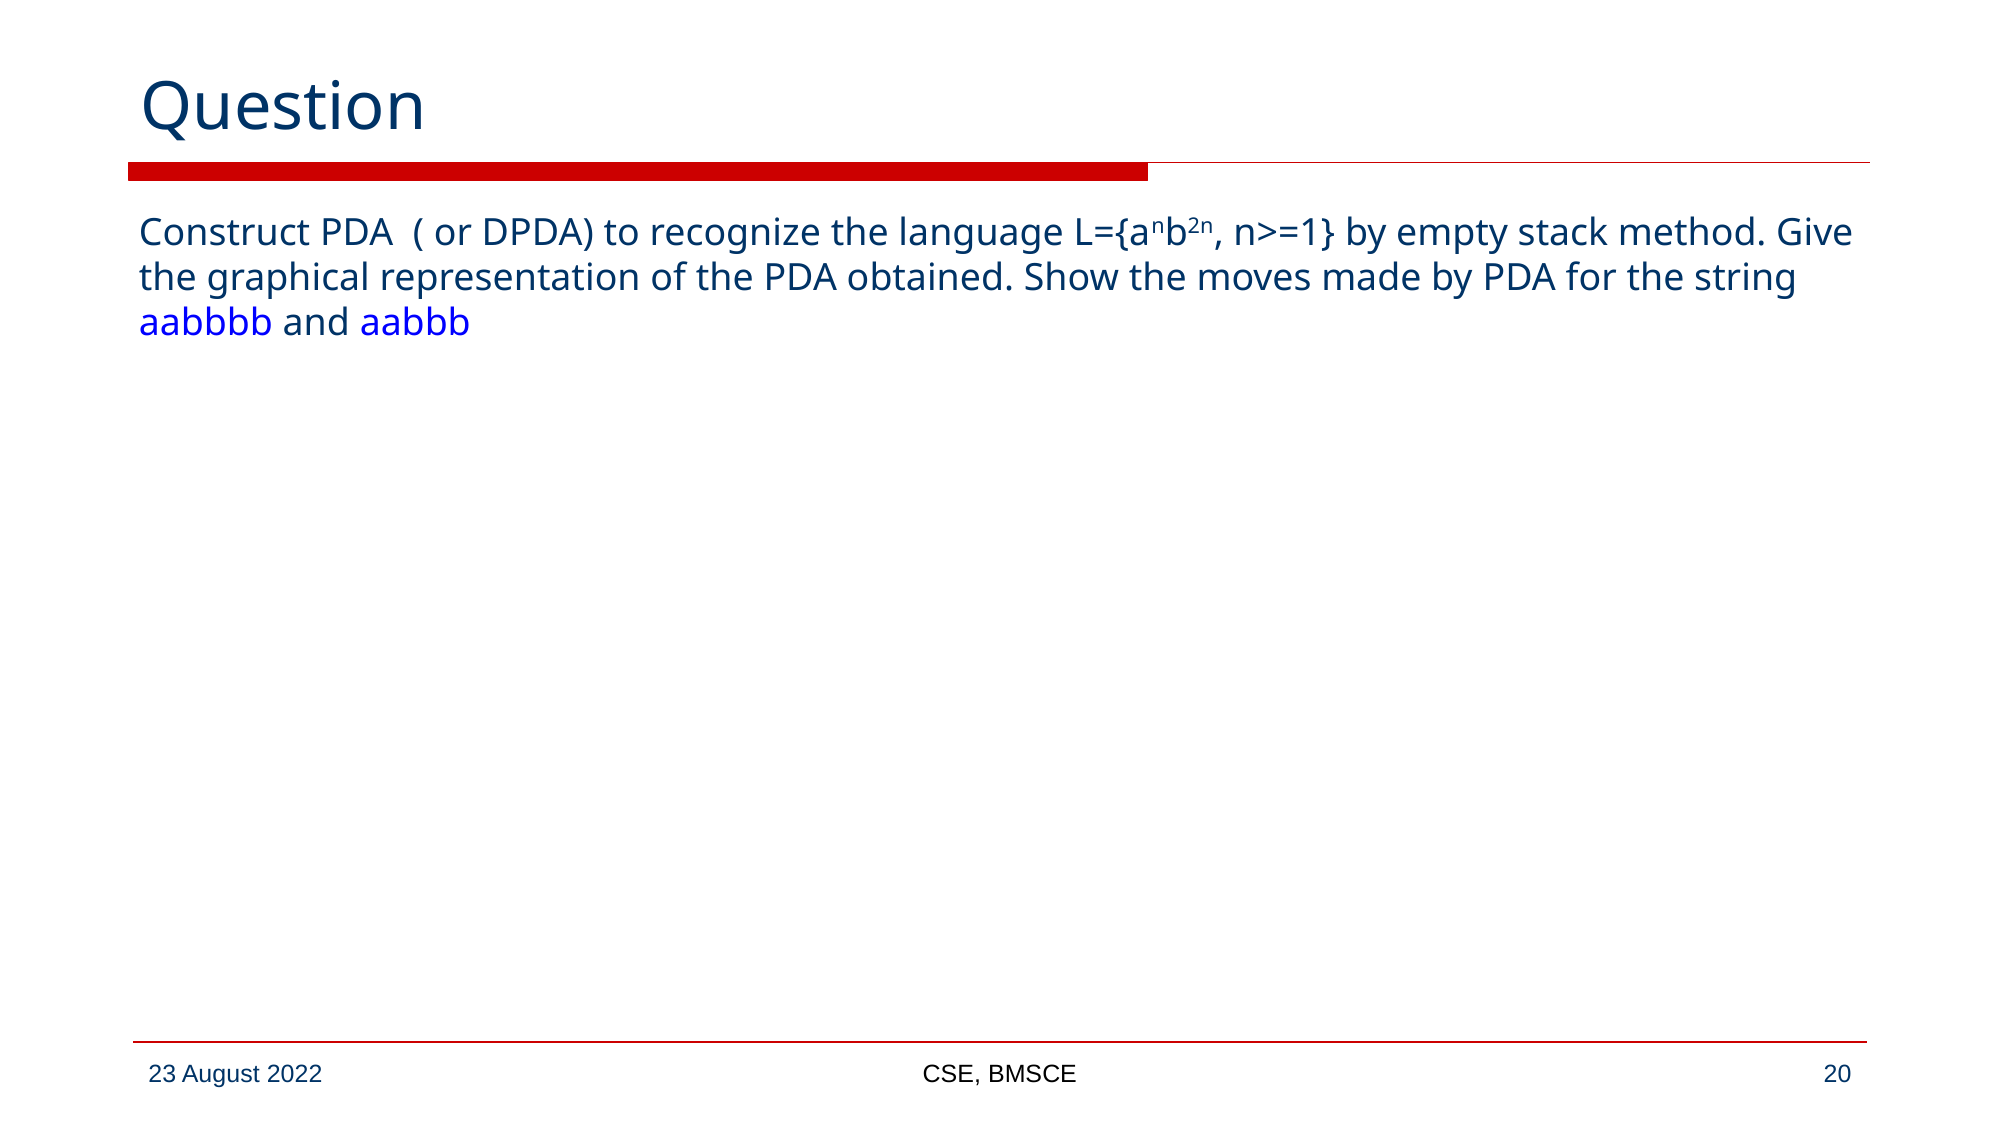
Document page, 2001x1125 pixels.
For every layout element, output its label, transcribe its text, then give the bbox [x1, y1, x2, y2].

list Construct PDA ( or DPDA) to recognize the language L={anb2n, n>=1} by empty stack method. Give the graphical representation of the PDA obtained. Show the moves made by PDA for the string aabbbb and aabbb [123, 200, 1874, 1025]
footer CSE, BMSCE [683, 1050, 1317, 1103]
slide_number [133, 1050, 567, 1103]
slide_number ‹#› [1433, 1050, 1867, 1103]
title Question [125, 24, 1876, 150]
